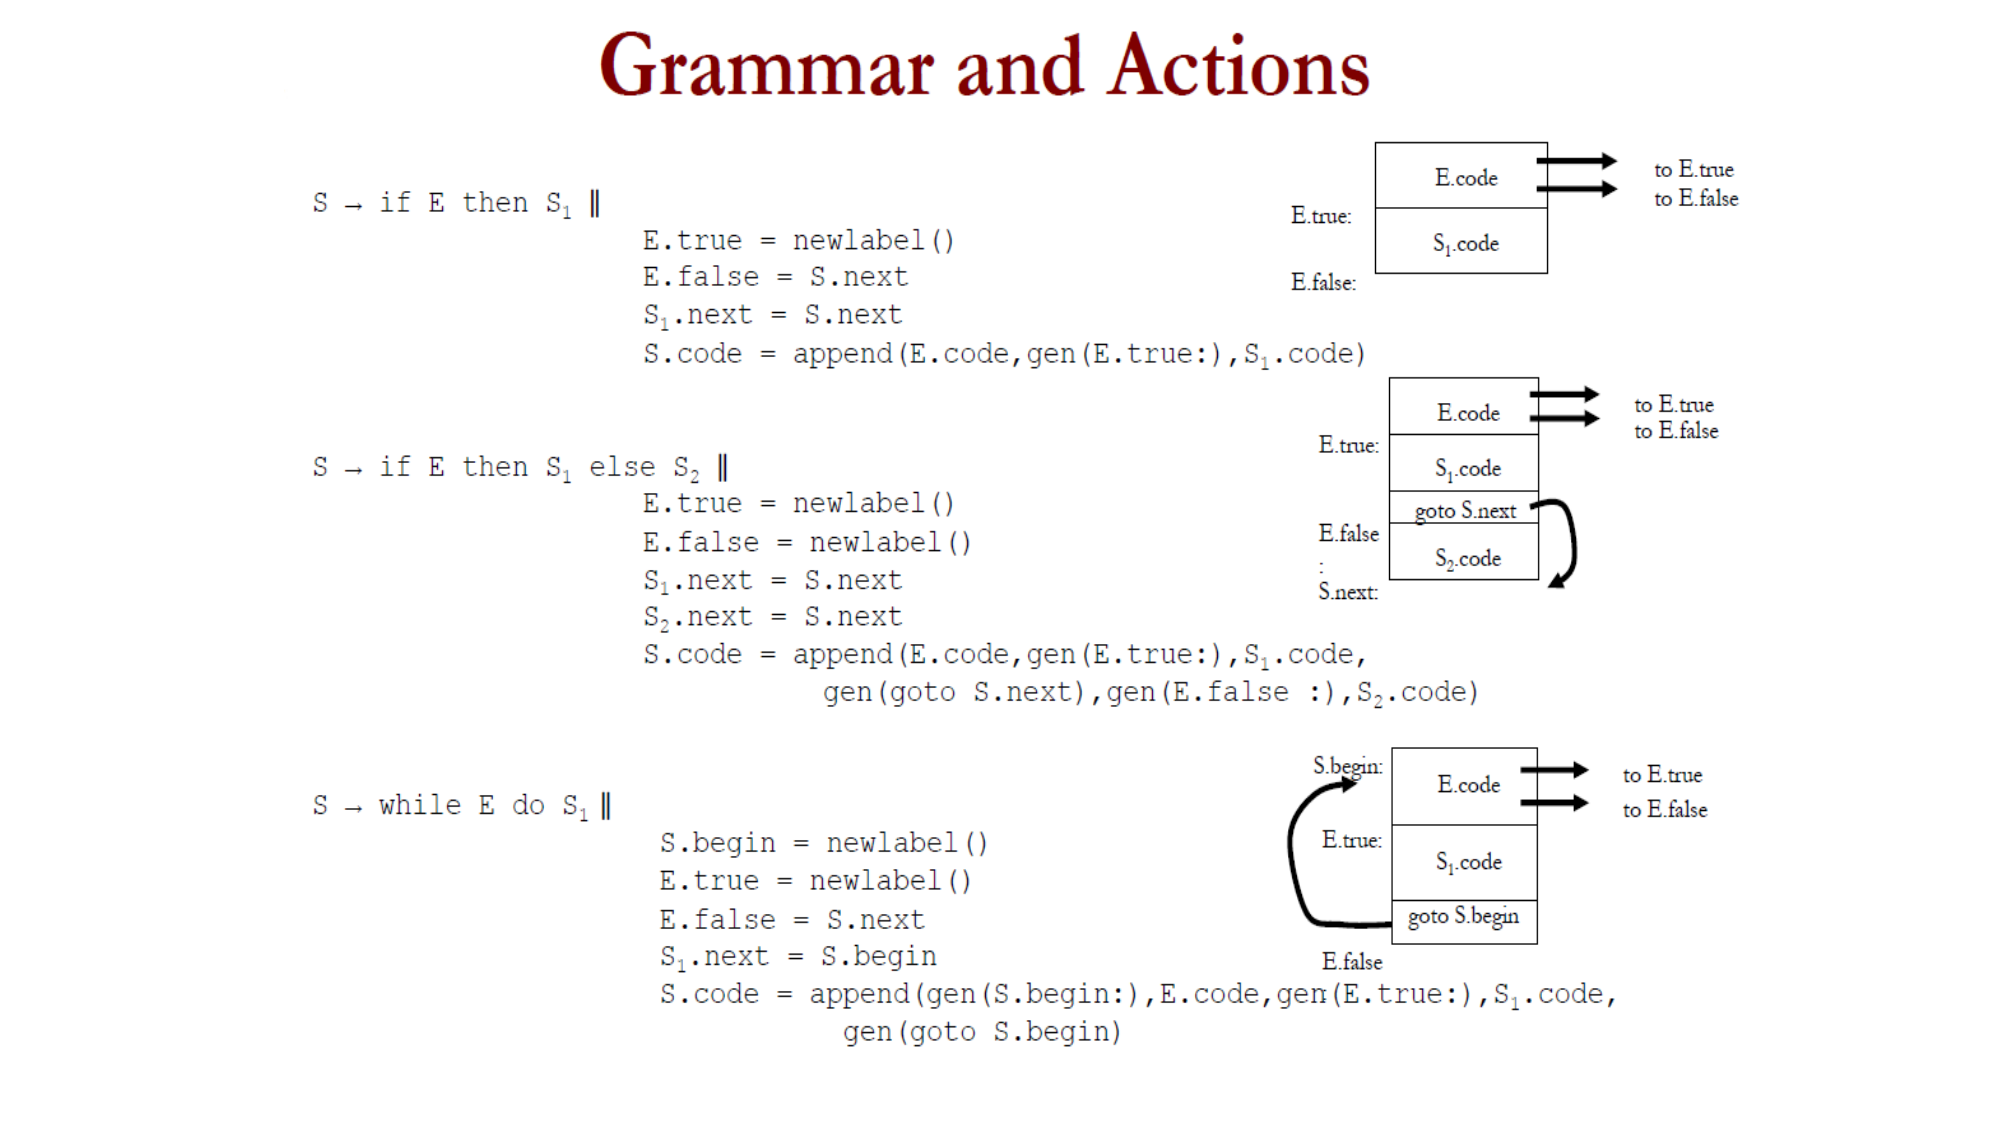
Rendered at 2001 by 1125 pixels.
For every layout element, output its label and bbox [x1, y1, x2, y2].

list [284, 26, 1765, 1125]
